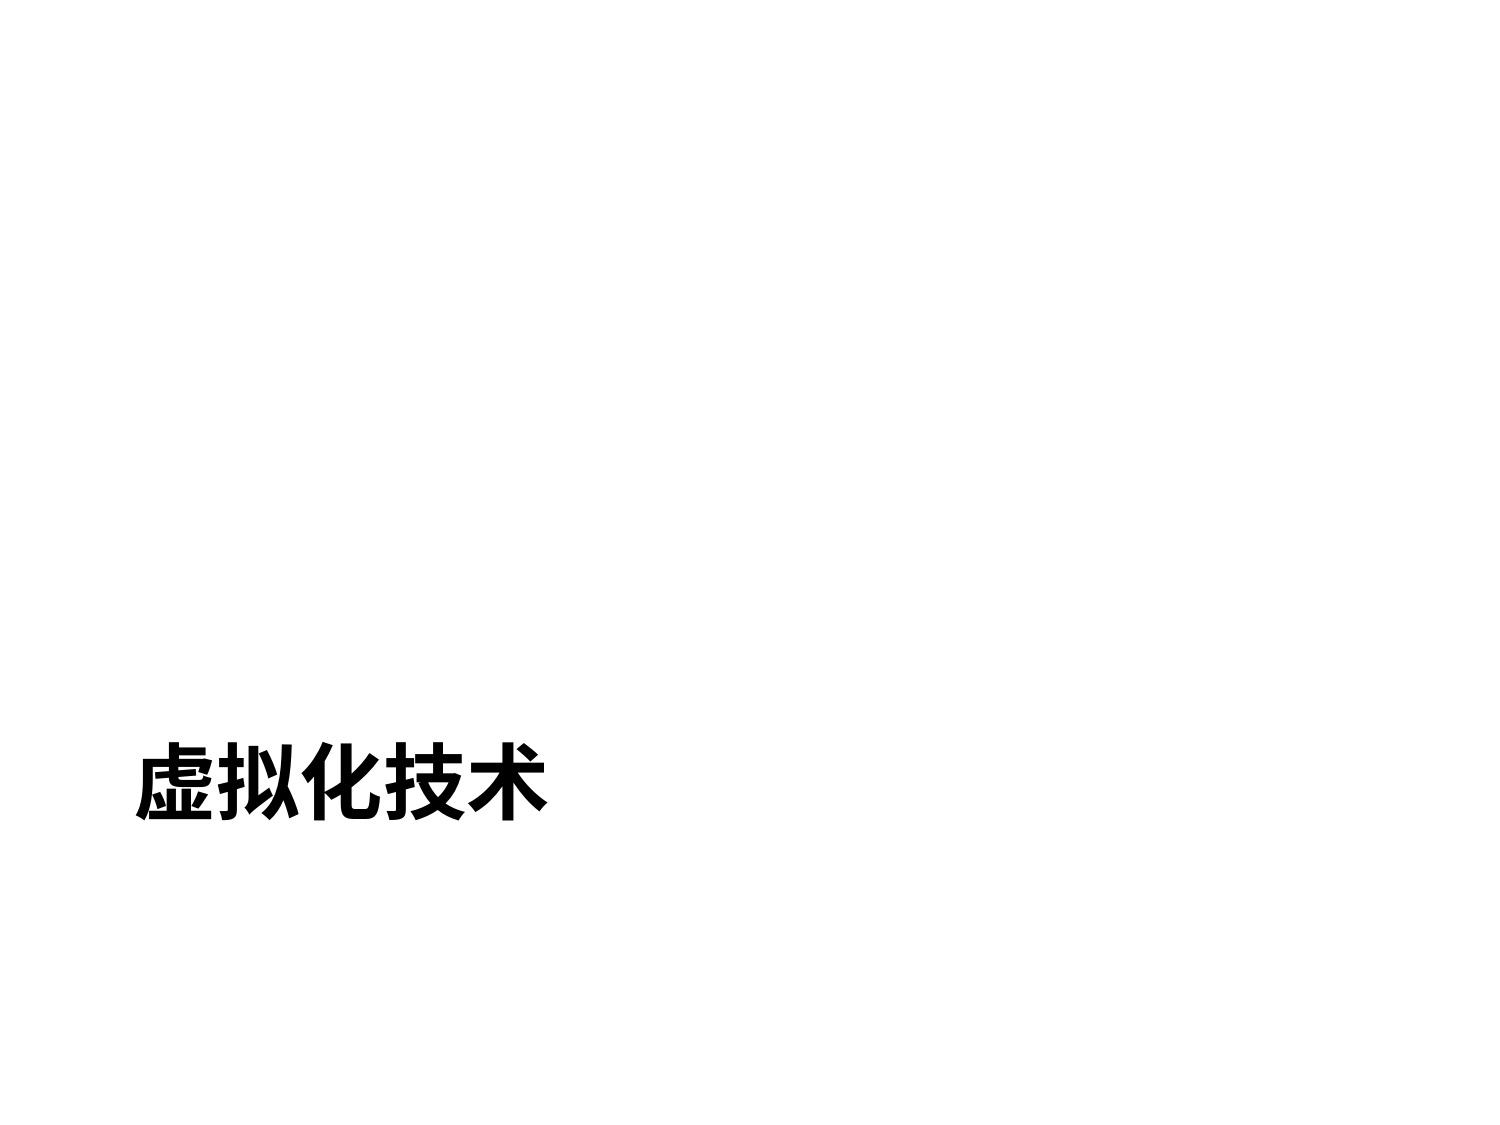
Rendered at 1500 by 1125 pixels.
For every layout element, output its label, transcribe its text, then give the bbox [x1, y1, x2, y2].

title 虚拟化技术 [118, 722, 1394, 947]
